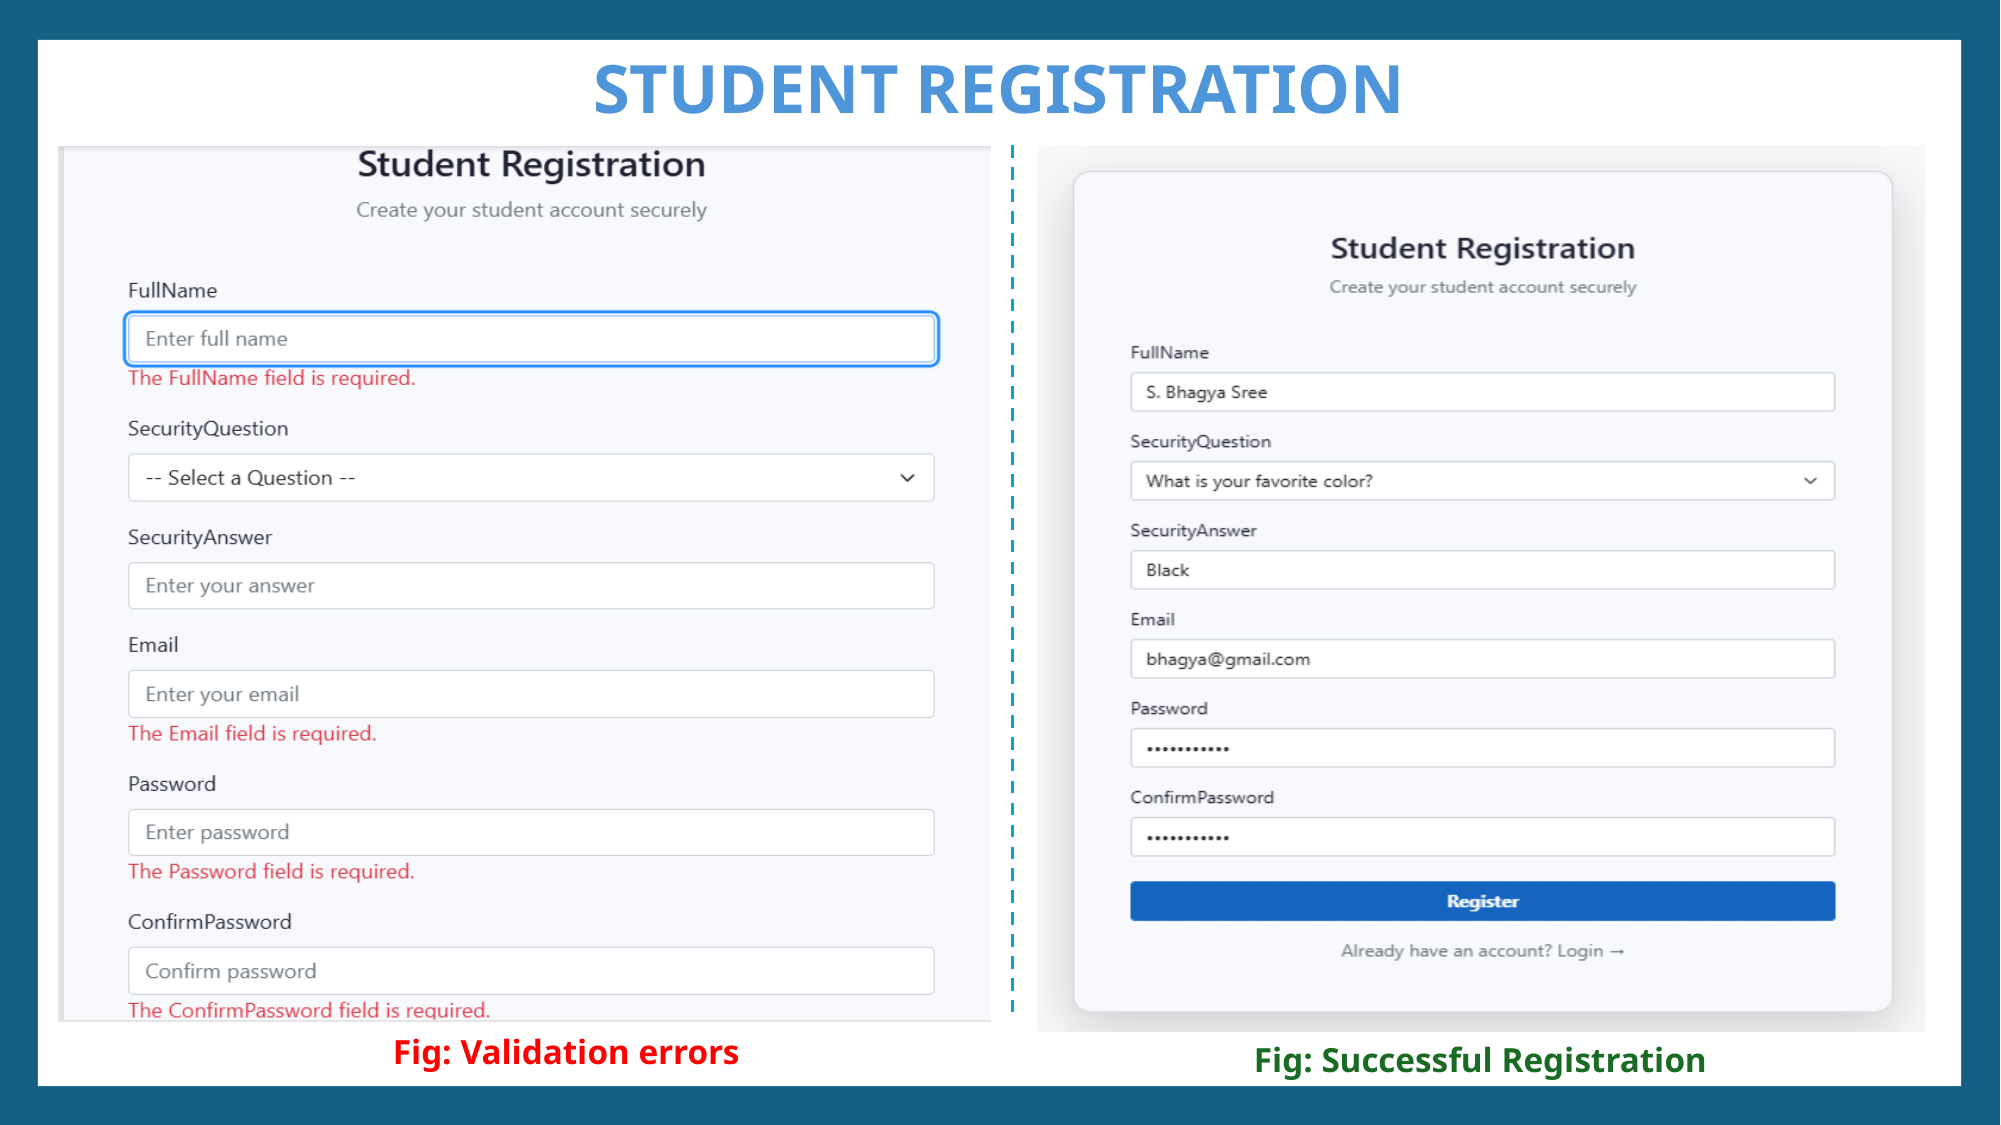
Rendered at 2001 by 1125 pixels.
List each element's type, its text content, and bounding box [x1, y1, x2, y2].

text_box Fig: Successful Registration [980, 1031, 1981, 1087]
text_box Fig: Validation errors [95, 1023, 1031, 1079]
picture [1036, 145, 1926, 1033]
picture [57, 145, 991, 1022]
text_box STUDENT REGISTRATION [49, 39, 1949, 134]
